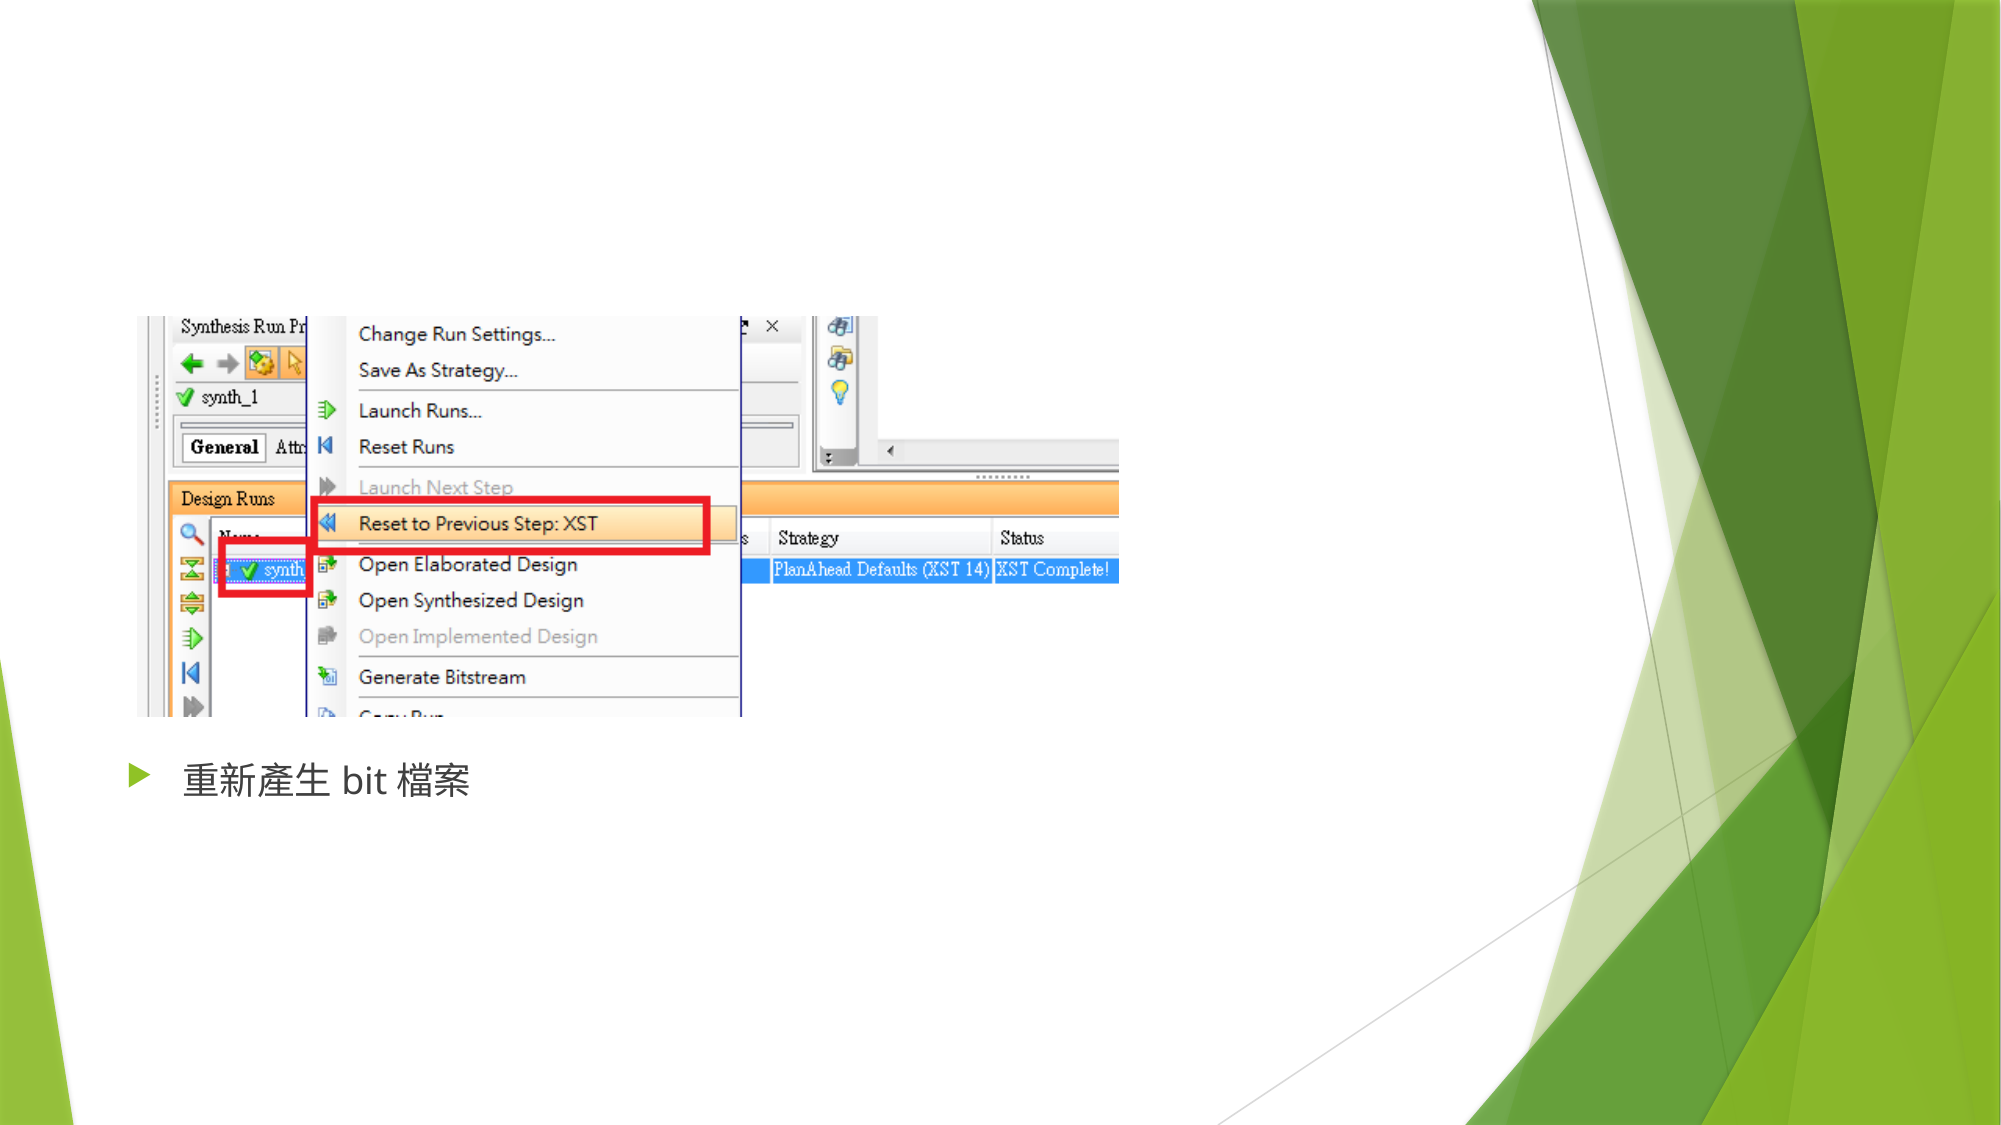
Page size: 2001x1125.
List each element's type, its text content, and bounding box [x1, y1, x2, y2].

list 重新產生bit檔案 [111, 354, 1522, 992]
picture [136, 316, 1120, 718]
